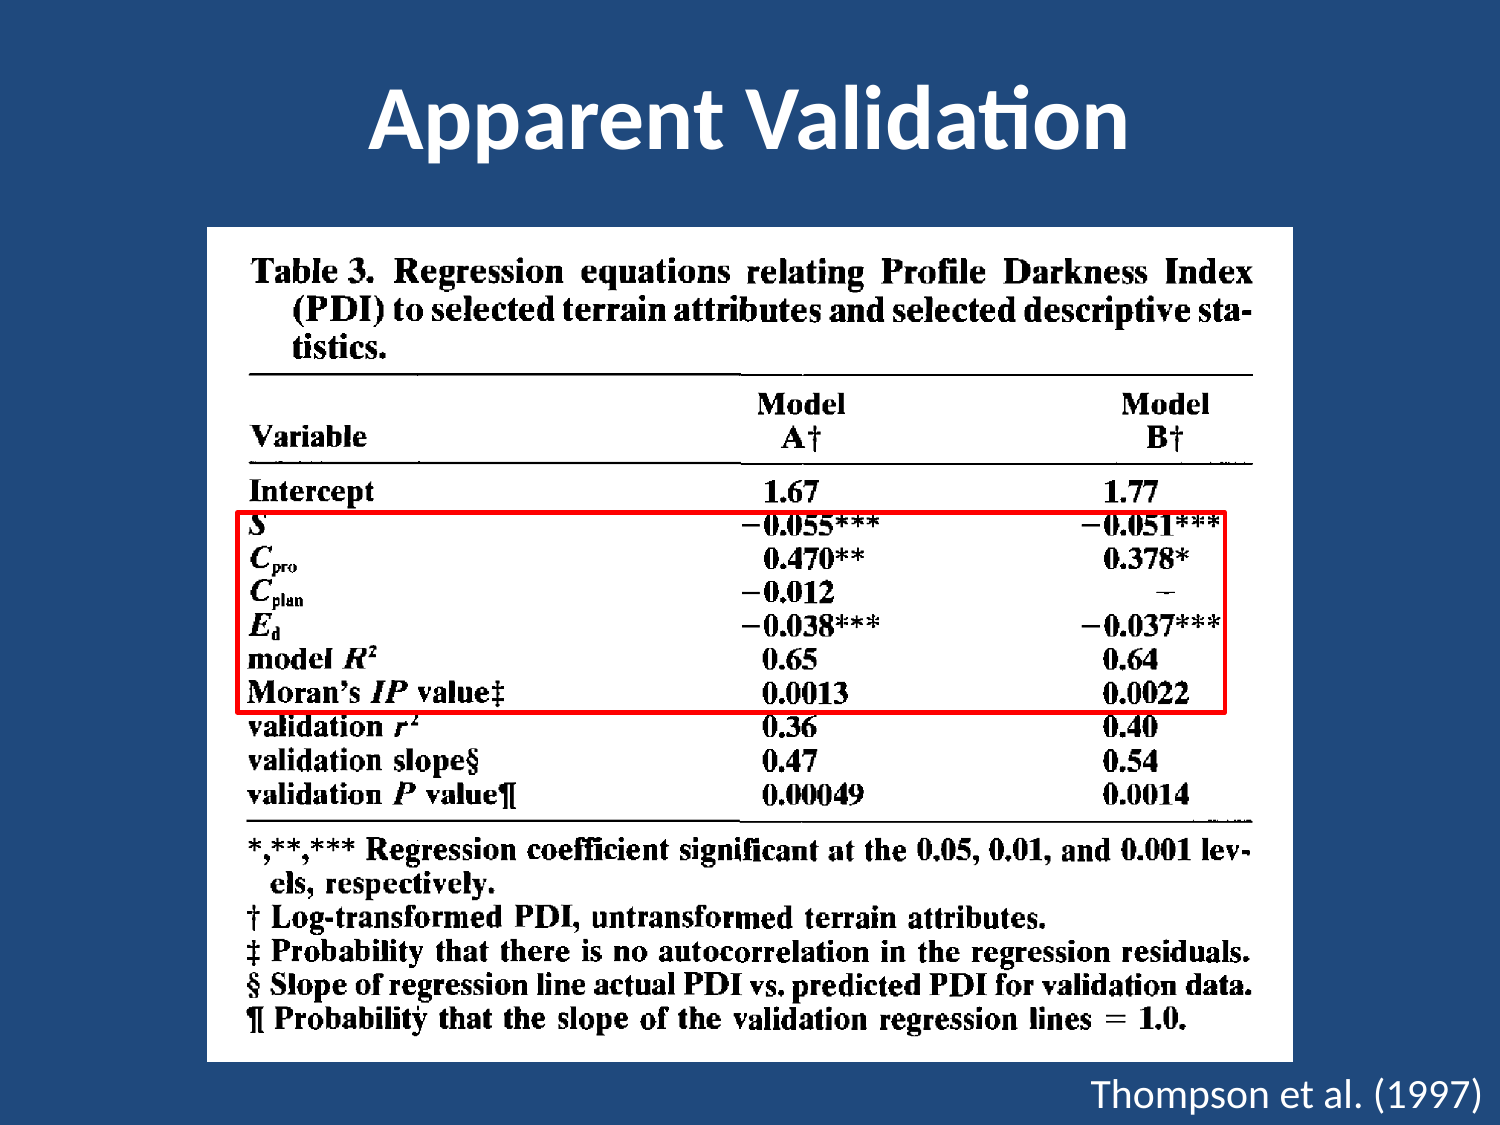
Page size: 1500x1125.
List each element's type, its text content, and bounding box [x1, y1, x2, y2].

title Apparent Validation [75, 37, 1425, 188]
picture [206, 227, 1294, 1063]
text_box Thompson et al. (1997) [1075, 1059, 1499, 1125]
